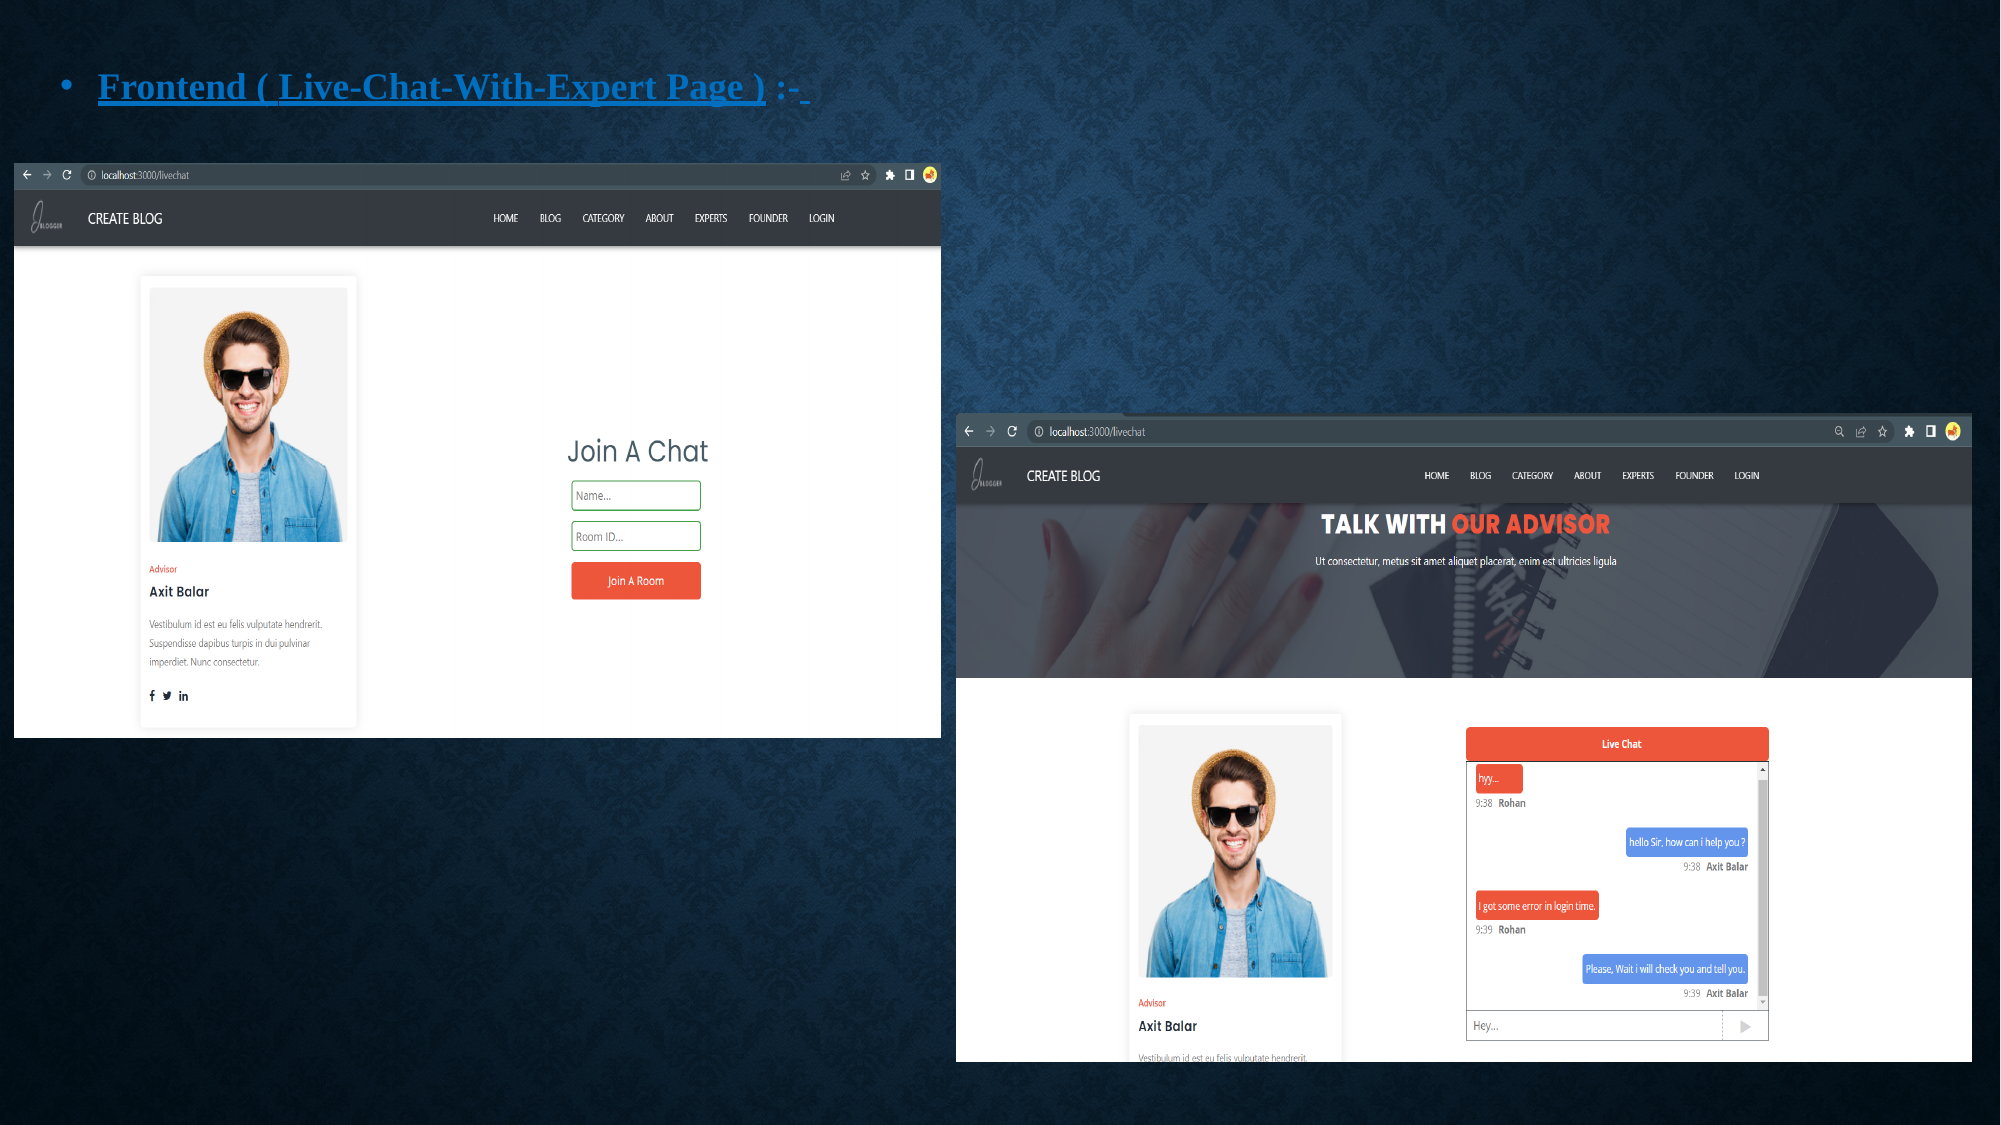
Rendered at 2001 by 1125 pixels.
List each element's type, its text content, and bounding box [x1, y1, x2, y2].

picture [956, 413, 1972, 1062]
picture [13, 163, 942, 738]
list Frontend ( Live-Chat-With-Expert Page ) :- [45, 45, 857, 162]
